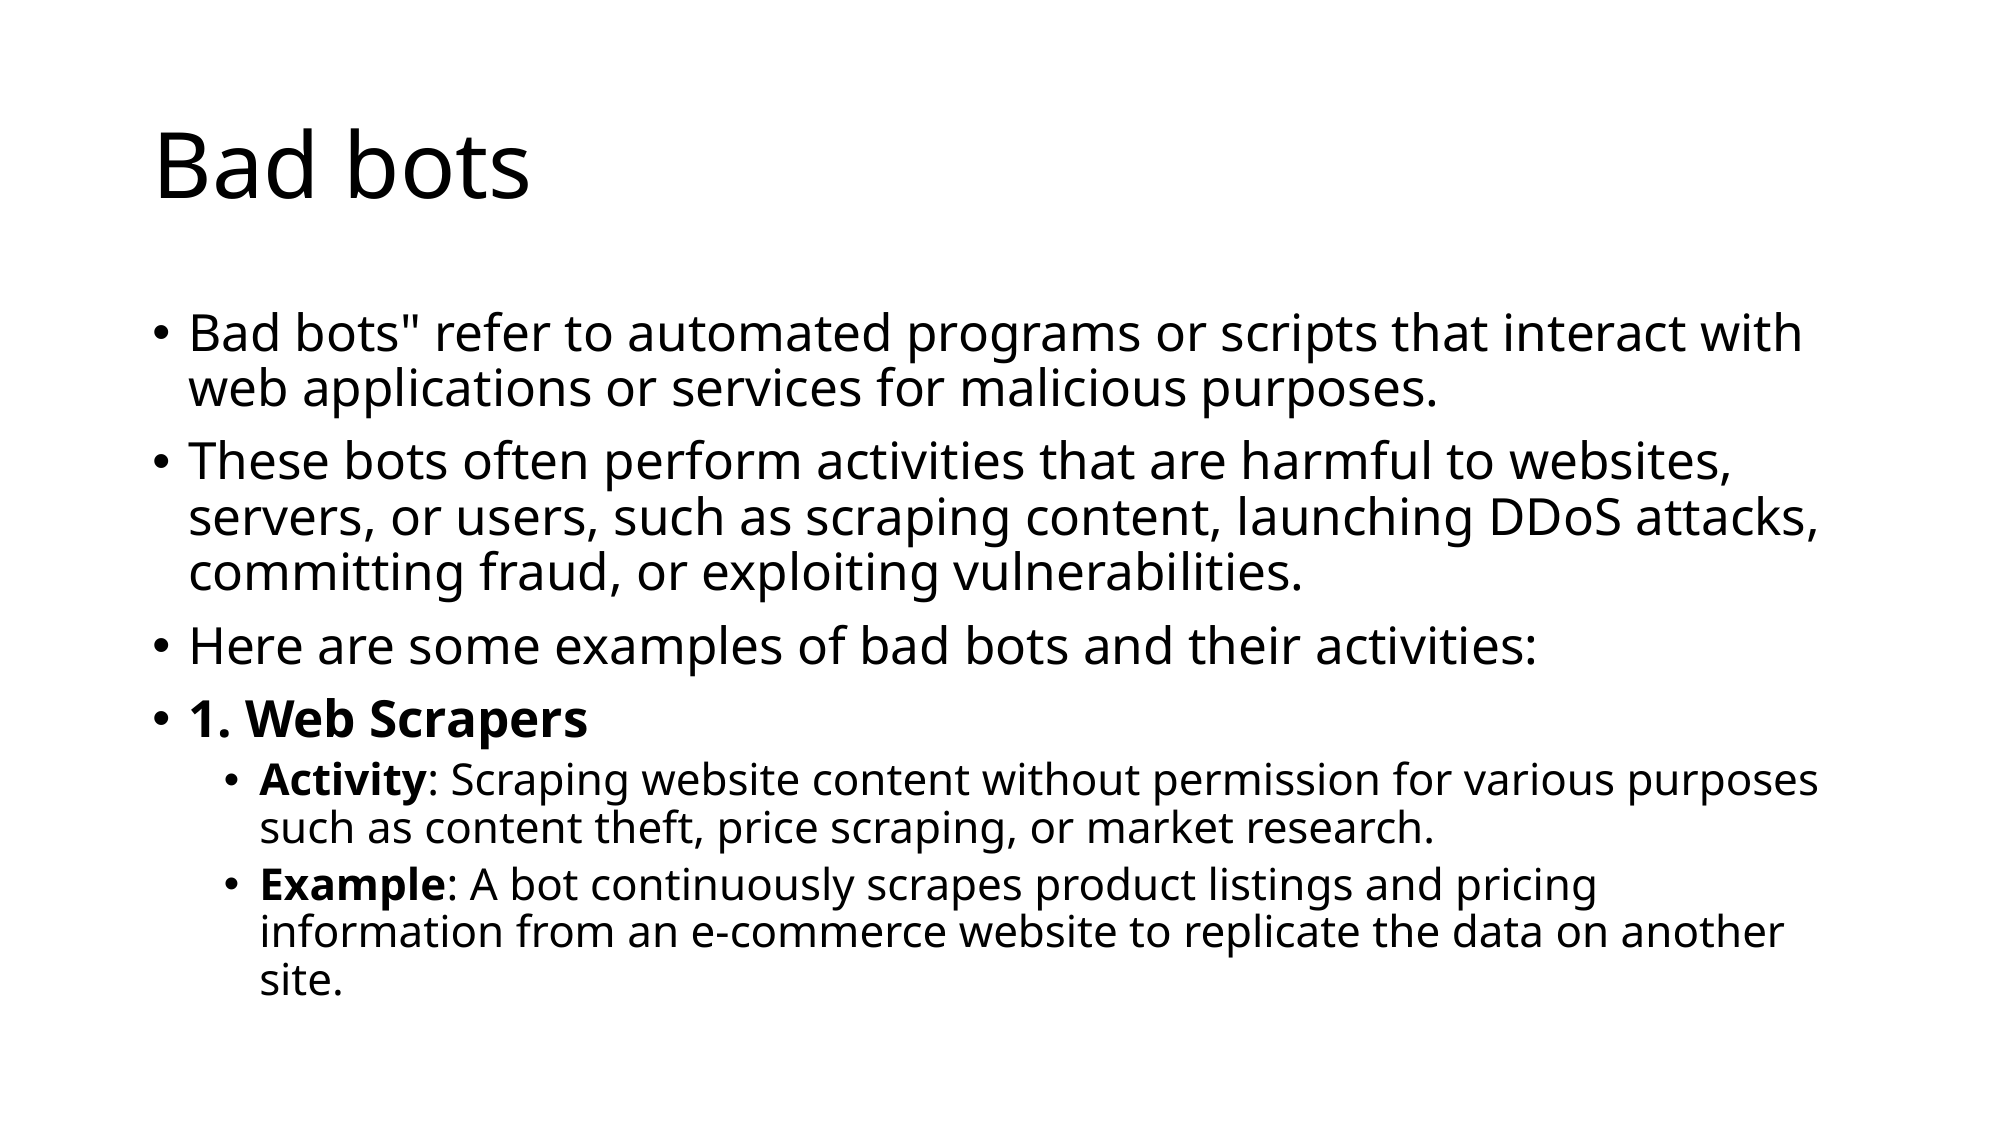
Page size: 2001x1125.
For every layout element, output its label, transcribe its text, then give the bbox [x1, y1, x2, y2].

list Bad bots" refer to automated programs or scripts that interact with web applications or services for malicious purposes. These bots often perform activities that are harmful to websites, servers, or users, such as scraping content, launching DDoS attacks, committing fraud, or exploiting vulnerabilities. Here are some examples of bad bots and their activities: 1. Web Scrapers Activity: Scraping website content without permission for various purposes such as content theft, price scraping, or market research. Example: A bot continuously scrapes product listings and pricing information from an e-commerce website to replicate the data on another site. [137, 299, 1863, 1014]
title Bad bots [137, 59, 1863, 278]
